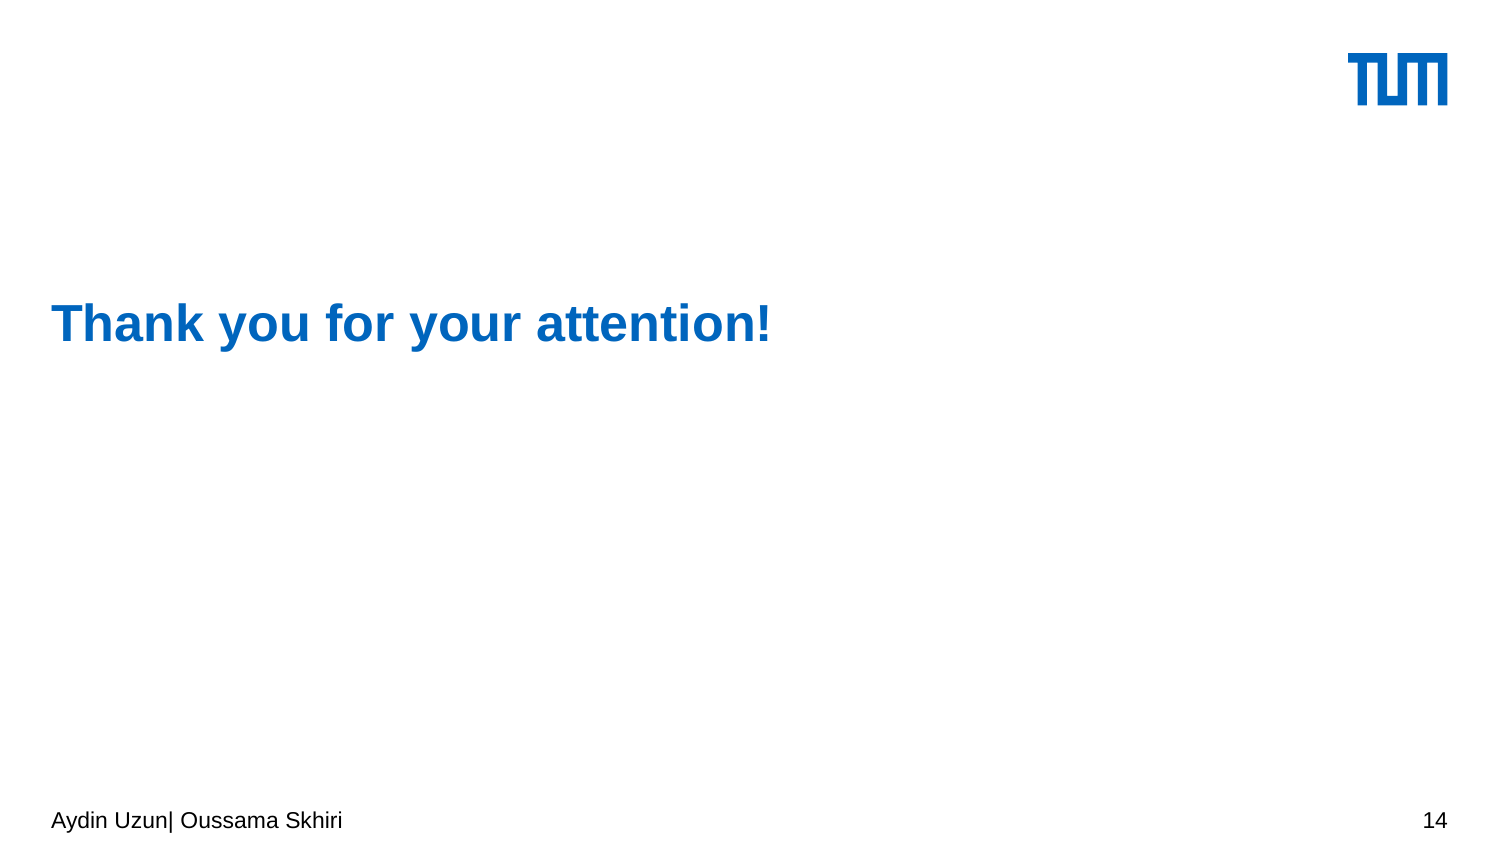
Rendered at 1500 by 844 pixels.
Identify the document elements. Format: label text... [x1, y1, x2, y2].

list [52, 221, 1449, 730]
title Thank you for your attention! [50, 284, 1448, 348]
footer Aydin Uzun| Oussama Skhiri [51, 796, 1112, 842]
slide_number 14 [1112, 796, 1448, 842]
